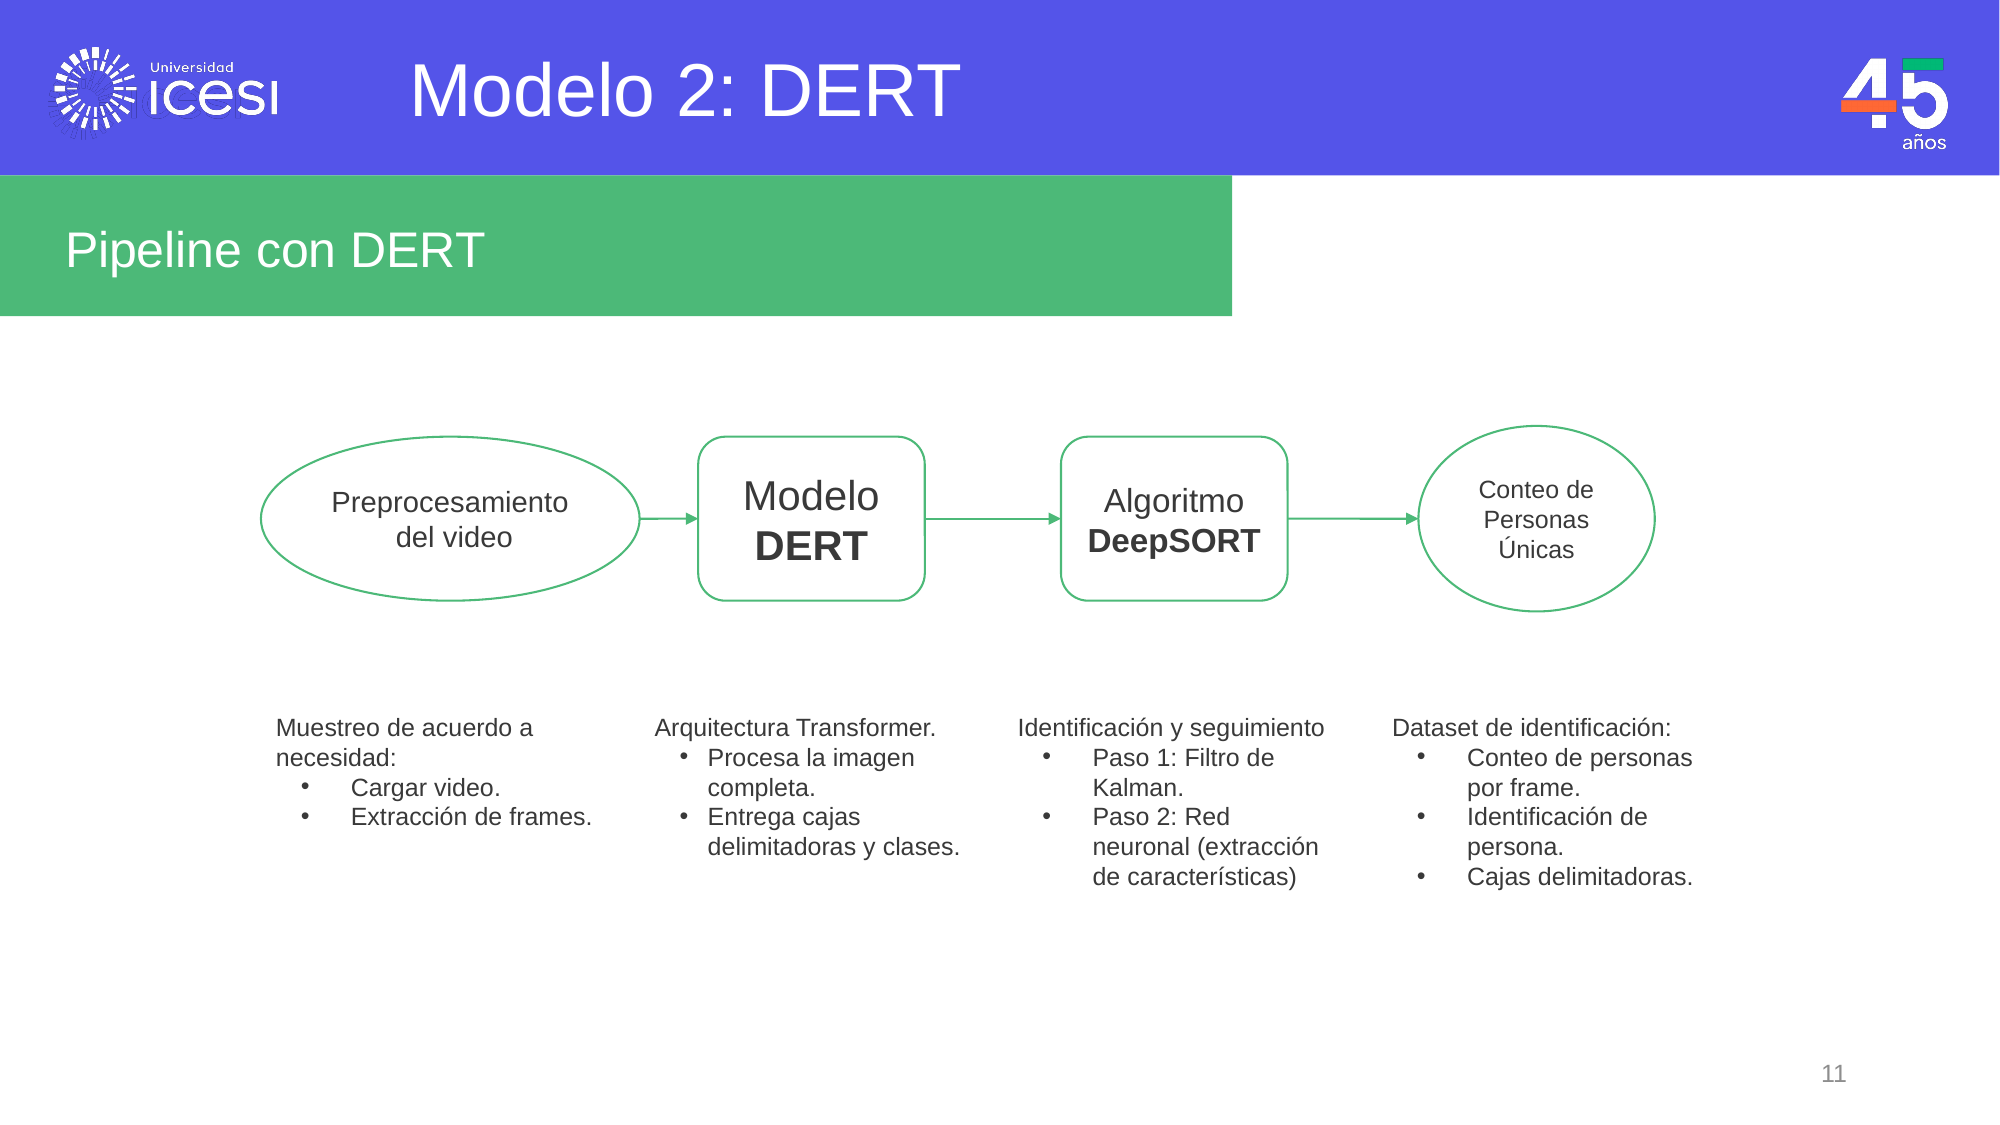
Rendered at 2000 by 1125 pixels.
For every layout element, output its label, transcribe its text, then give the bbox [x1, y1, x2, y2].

text_box Modelo DERT [698, 436, 925, 601]
slide_number ‹#› [1412, 1042, 1862, 1103]
text_box Preprocesamiento del video [260, 436, 640, 601]
text_box Muestreo de acuerdo a necesidad: Cargar video. Extracción de frames. [260, 696, 618, 931]
picture [43, 38, 285, 144]
text_box Identificación y seguimiento Paso 1: Filtro de Kalman. Paso 2: Red neuronal (extracción de características) [1002, 696, 1347, 931]
text_box Algoritmo DeepSORT [1060, 436, 1288, 601]
text_box Arquitectura Transformer. Procesa la imagen completa. Entrega cajas delimitadoras y clases. [639, 696, 997, 931]
picture [1831, 46, 1957, 157]
text_box [322, 20, 1721, 151]
text_box Conteo de Personas Únicas [1418, 425, 1655, 612]
text_box Dataset de identificación: Conteo de personas por frame. Identificación de persona. Cajas delimitadoras. [1376, 696, 1721, 931]
title Pipeline con DERT [50, 216, 1207, 312]
text_box Modelo 2: DERT [394, 44, 1552, 140]
